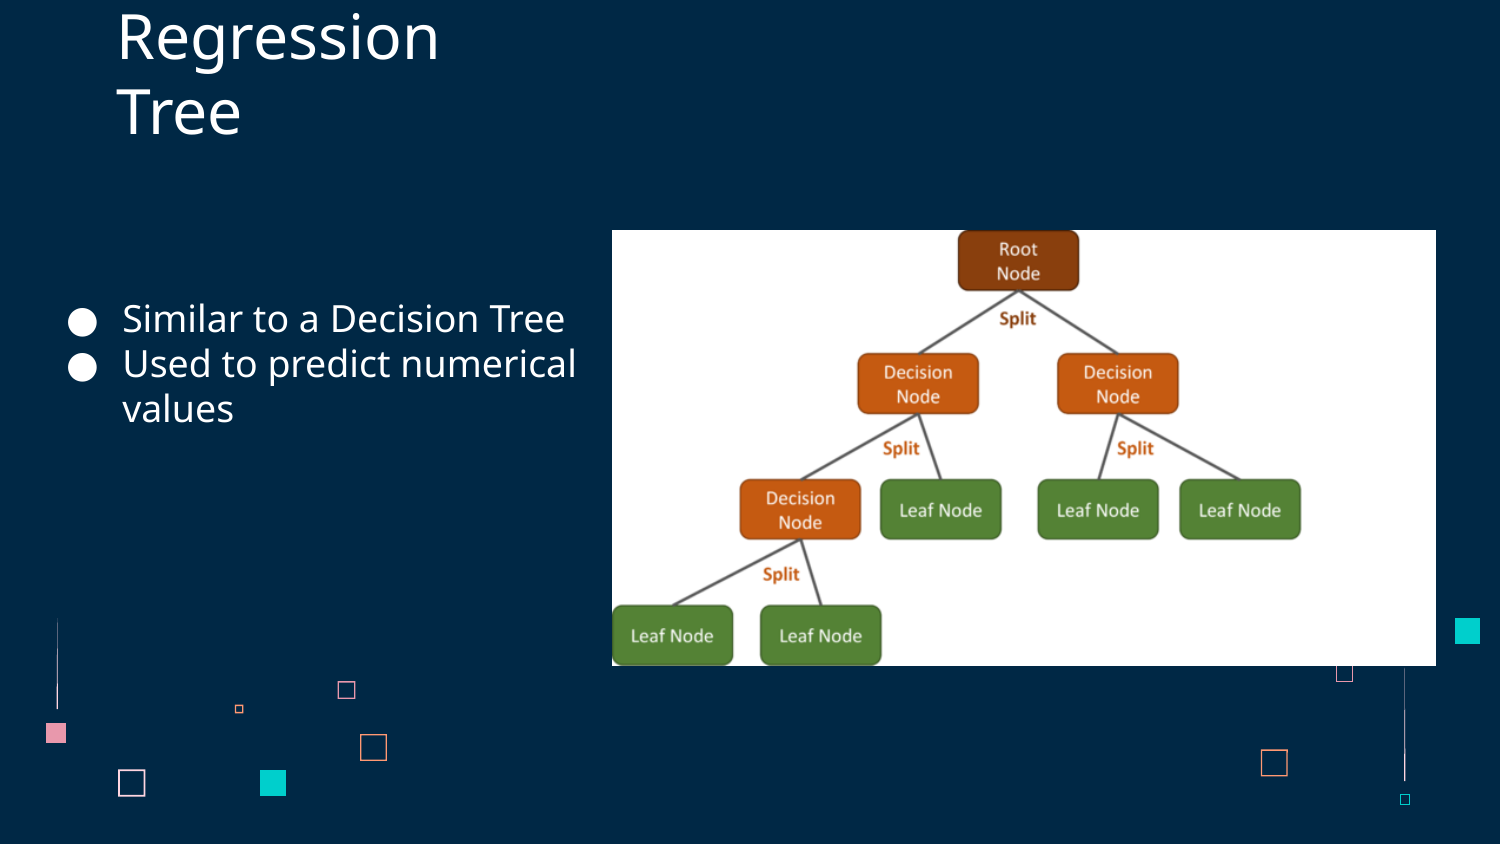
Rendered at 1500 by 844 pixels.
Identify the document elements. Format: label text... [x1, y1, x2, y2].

picture [611, 229, 1436, 666]
list Similar to a Decision Tree Used to predict numerical values [32, 280, 606, 624]
title Regression Tree [101, 67, 543, 163]
